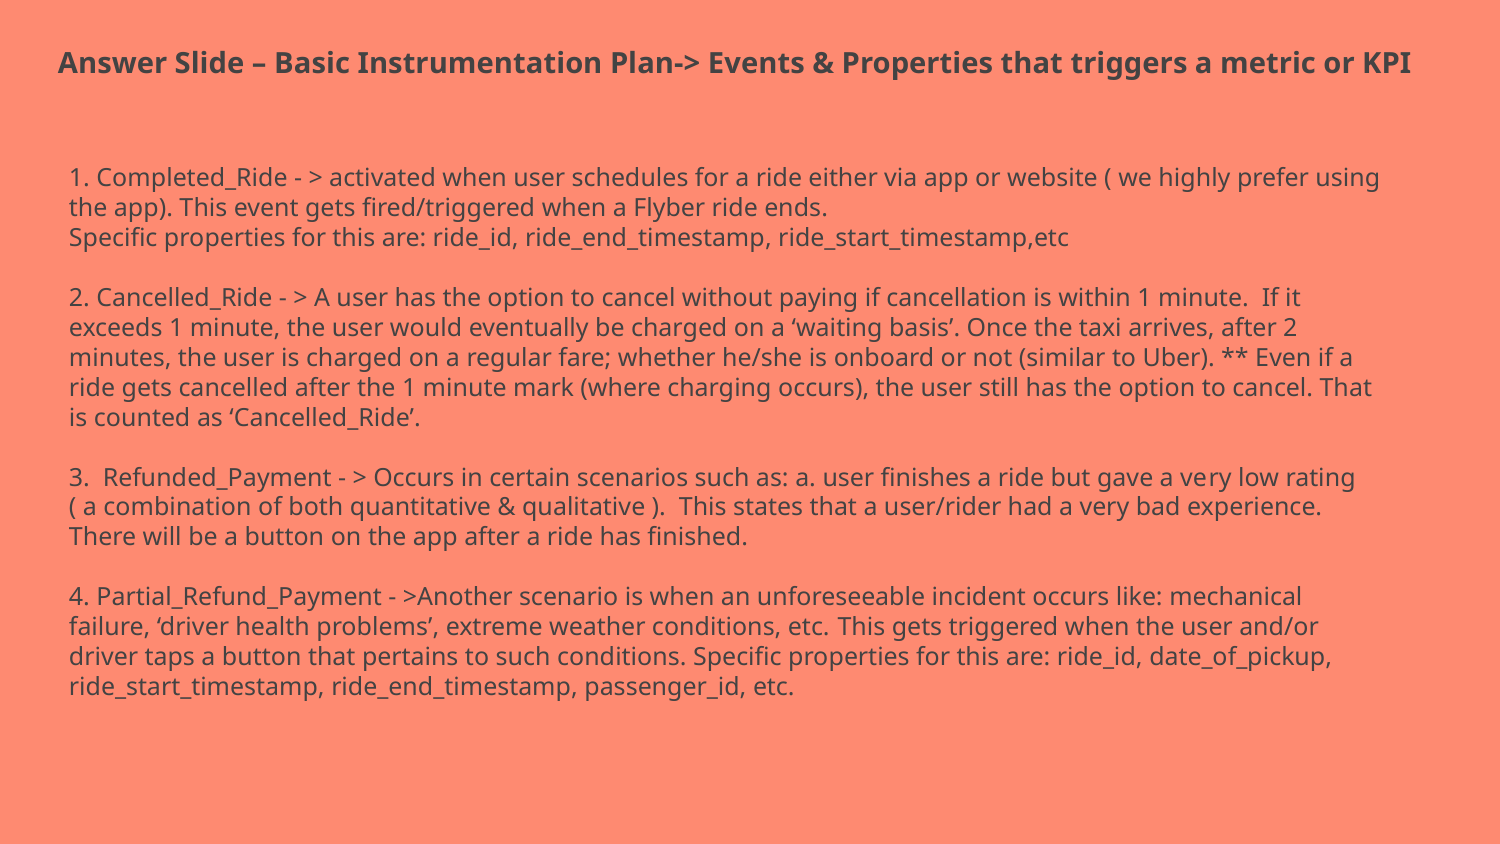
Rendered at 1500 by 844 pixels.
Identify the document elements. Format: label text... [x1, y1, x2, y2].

title Answer Slide – Basic Instrumentation Plan-> Events & Properties that triggers a metric or KPI [42, 29, 1441, 134]
title 1. Completed_Ride - > activated when user schedules for a ride either via app or website ( we highly prefer using the app). This event gets fired/triggered when a Flyber ride ends. Specific properties for this are: ride_id, ride_end_timestamp, ride_start_timestamp,etc 2. Cancelled_Ride - > A user has the option to cancel without paying if cancellation is within 1 minute. If it exceeds 1 minute, the user would eventually be charged on a ‘waiting basis’. Once the taxi arrives, after 2 minutes, the user is charged on a regular fare; whether he/she is onboard or not (similar to Uber). ** Even if a ride gets cancelled after the 1 minute mark (where charging occurs), the user still has the option to cancel. That is counted as ‘Cancelled_Ride’. 3. Refunded_Payment - > Occurs in certain scenarios such as: a. user finishes a ride but gave a very low rating ( a combination of both quantitative & qualitative ). This states that a user/rider had a very bad experience. There will be a button on the app after a ride has finished. 4. Partial_Refund_Payment - >Another scenario is when an unforeseeable incident occurs like: mechanical failure, ‘driver health problems’, extreme weather conditions, etc. This gets triggered when the user and/or driver taps a button that pertains to such conditions. Specific properties for this are: ride_id, date_of_pickup, ride_start_timestamp, ride_end_timestamp, passenger_id, etc. [53, 86, 1403, 805]
